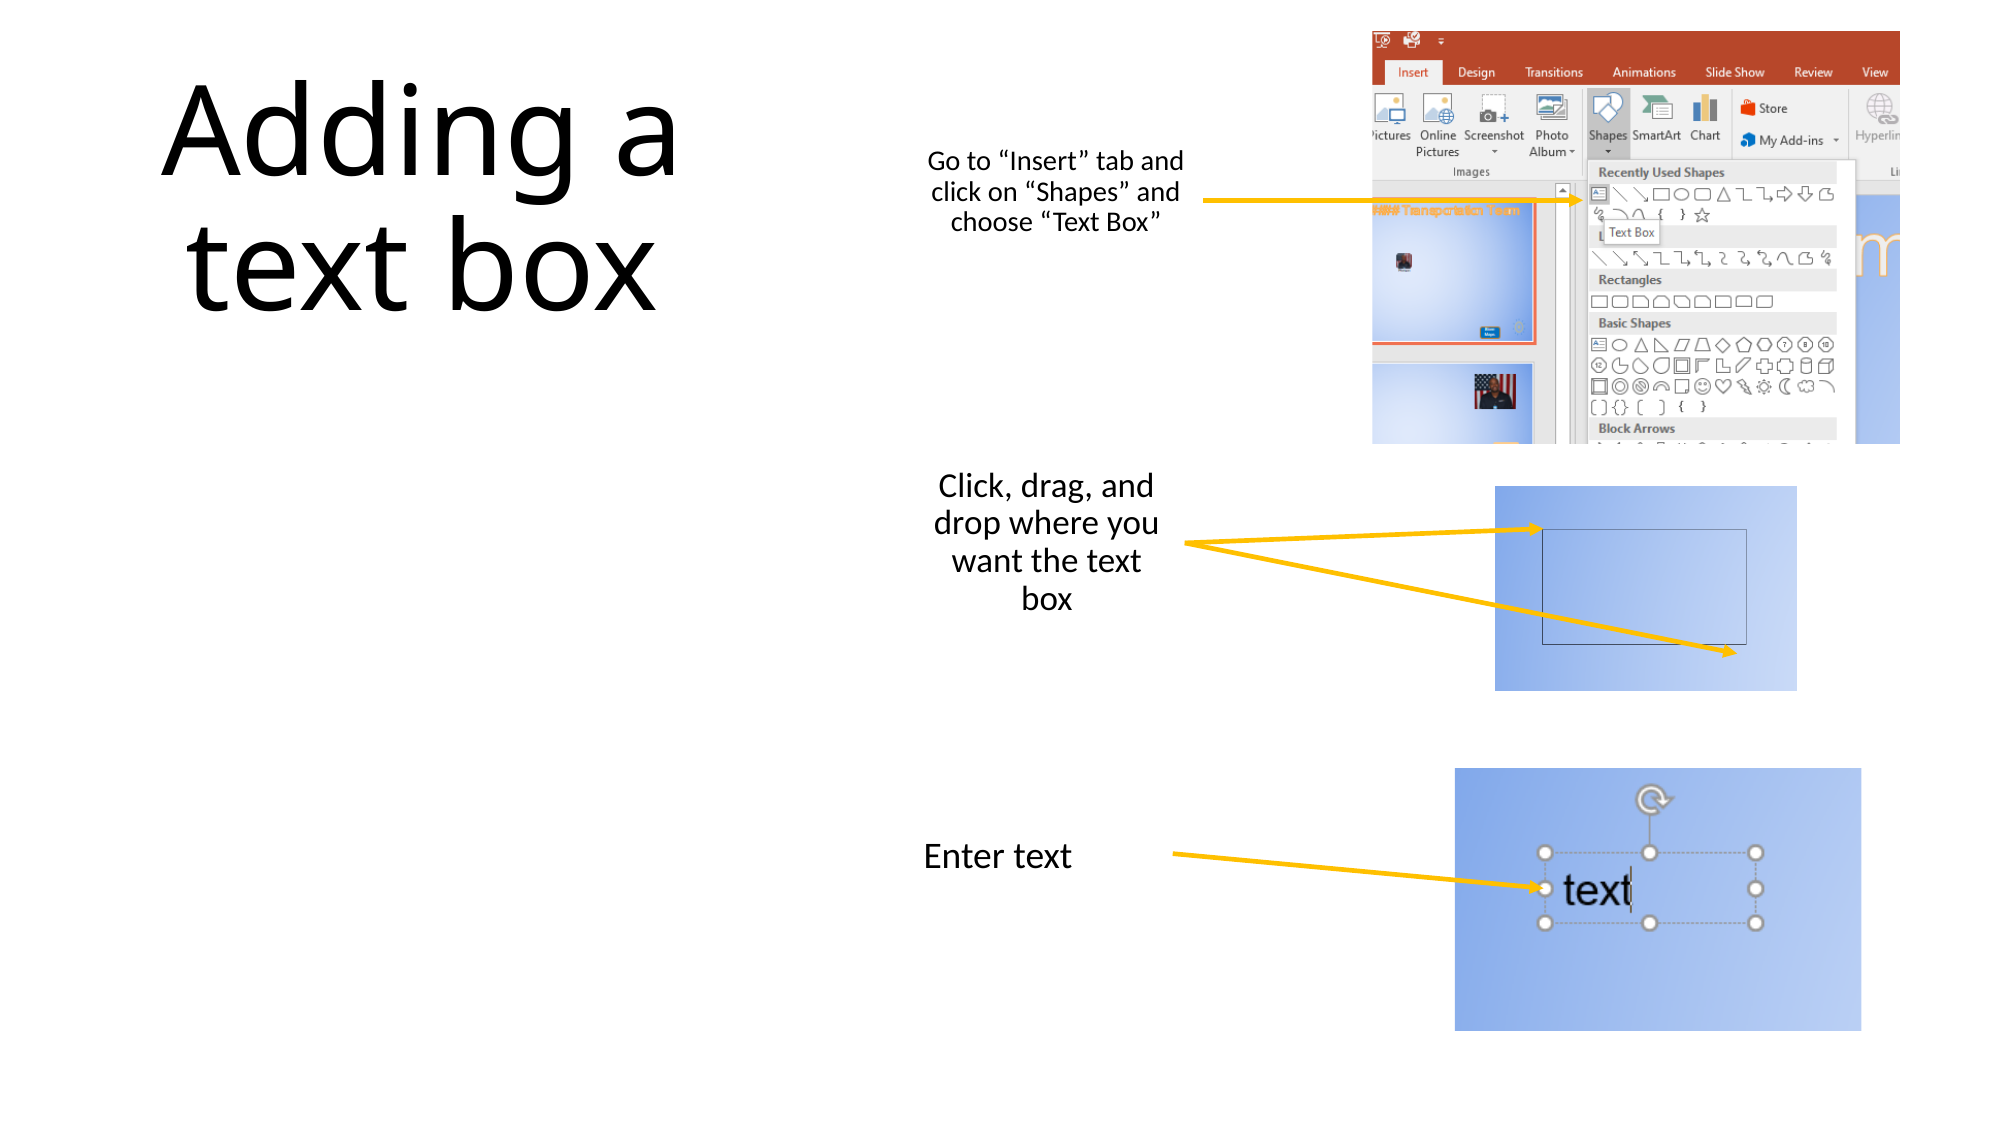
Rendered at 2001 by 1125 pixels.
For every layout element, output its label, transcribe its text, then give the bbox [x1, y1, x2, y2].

title Adding a text box [42, 23, 804, 346]
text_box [1184, 542, 1738, 654]
picture [1372, 30, 1900, 444]
picture [1454, 768, 1862, 1031]
subtitle Go to “Insert” tab and click on “Shapes” and choose “Text Box” [908, 138, 1204, 263]
text_box Click, drag, and drop where you want the text box [908, 459, 1185, 627]
picture [1495, 486, 1797, 691]
text_box Enter text [908, 823, 1173, 884]
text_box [1184, 528, 1544, 542]
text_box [1172, 854, 1544, 889]
